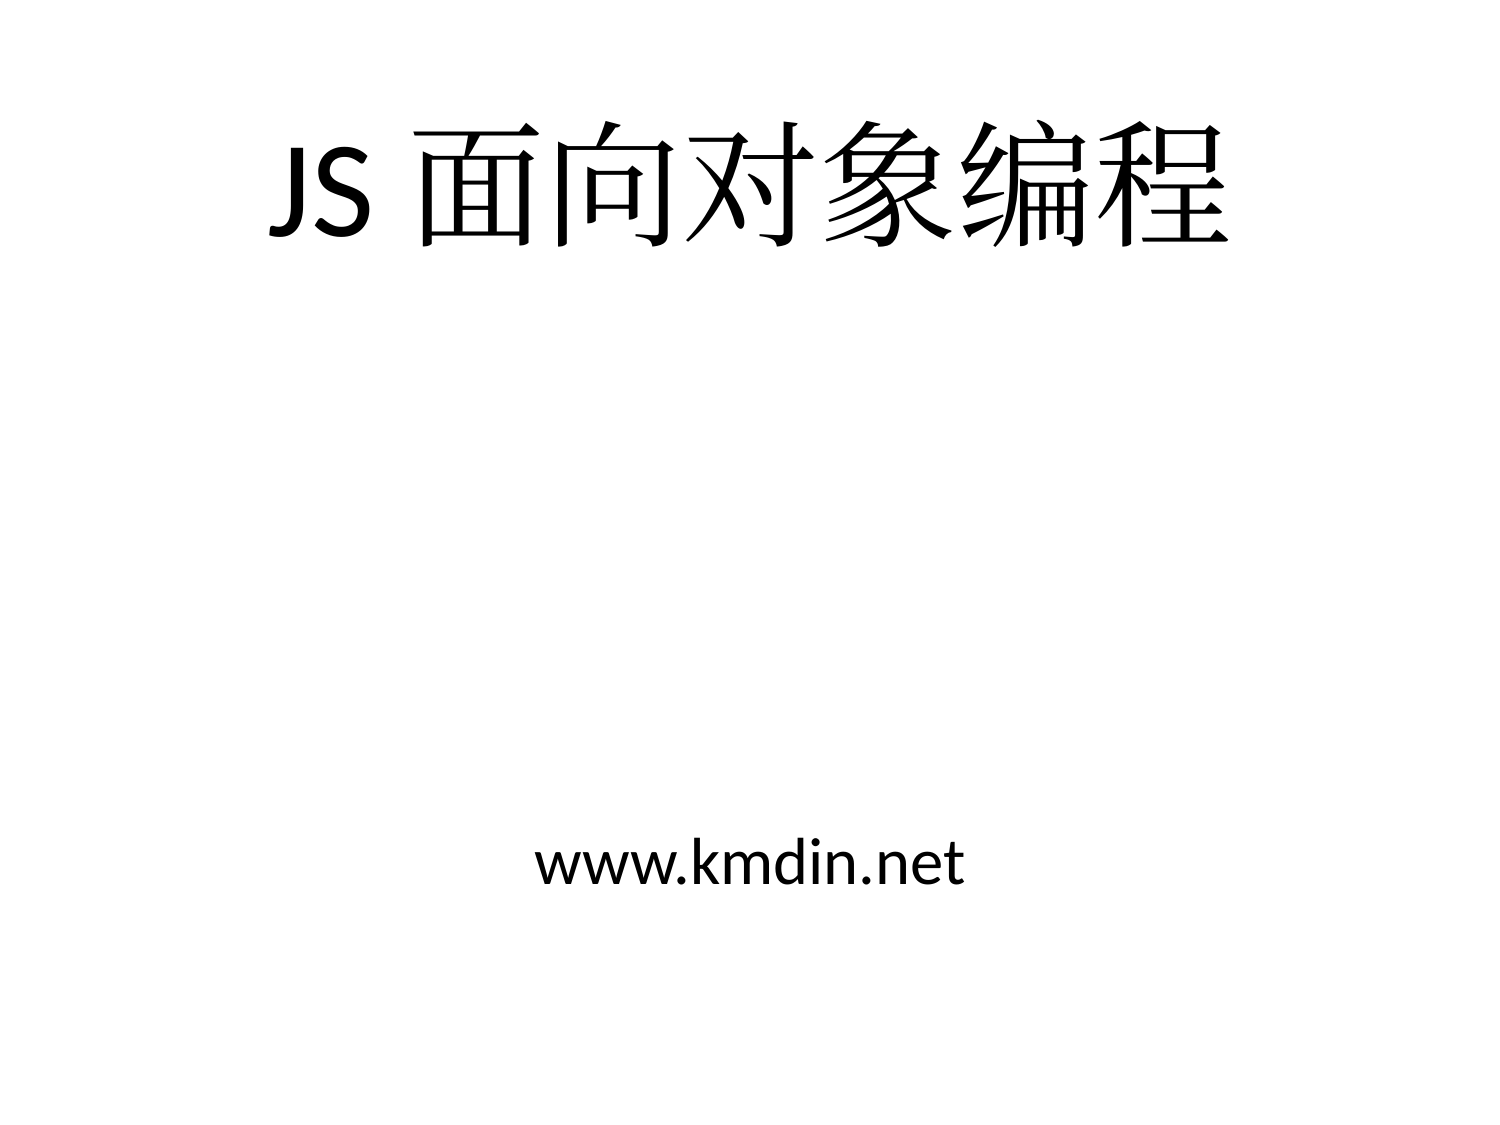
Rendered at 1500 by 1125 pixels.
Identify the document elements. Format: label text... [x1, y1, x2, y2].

subtitle www.kmdin.net [225, 810, 1275, 925]
title JS面向对象编程 [112, 82, 1388, 282]
